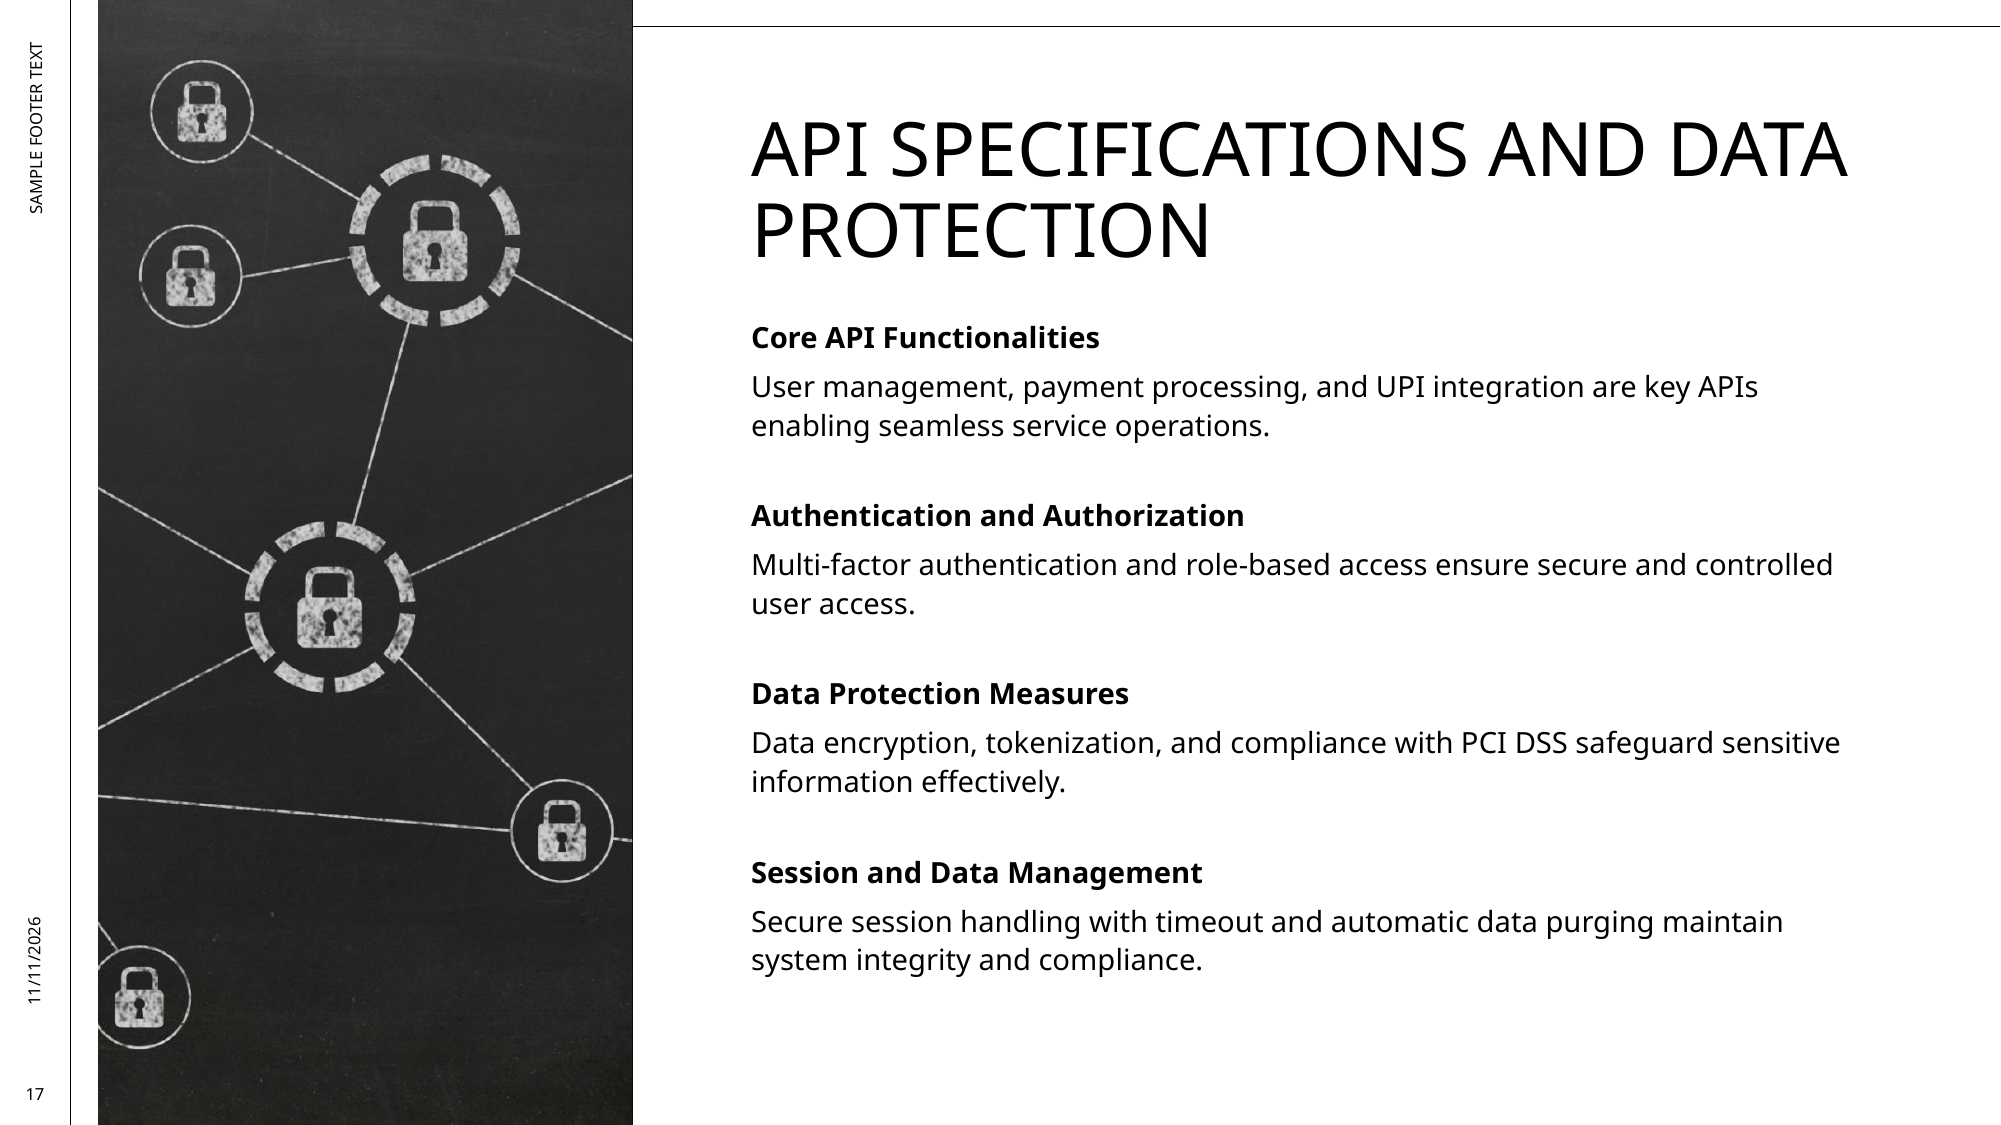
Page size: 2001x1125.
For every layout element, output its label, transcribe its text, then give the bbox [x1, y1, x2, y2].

footer SAMPLE FOOTER TEXT [0, 26, 71, 775]
list Core API Functionalities User management, payment processing, and UPI integration are key APIs enabling seamless service operations. Authentication and Authorization Multi-factor authentication and role-based access ensure secure and controlled user access. Data Protection Measures Data encryption, tokenization, and compliance with PCI DSS safeguard sensitive information effectively. Session and Data Management Secure session handling with timeout and automatic data purging maintain system integrity and compliance. [736, 308, 1877, 1021]
title API Specifications and Data Protection [736, 104, 1877, 289]
picture [98, 0, 633, 1125]
slide_number 17 [0, 1065, 71, 1125]
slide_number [0, 775, 71, 1021]
